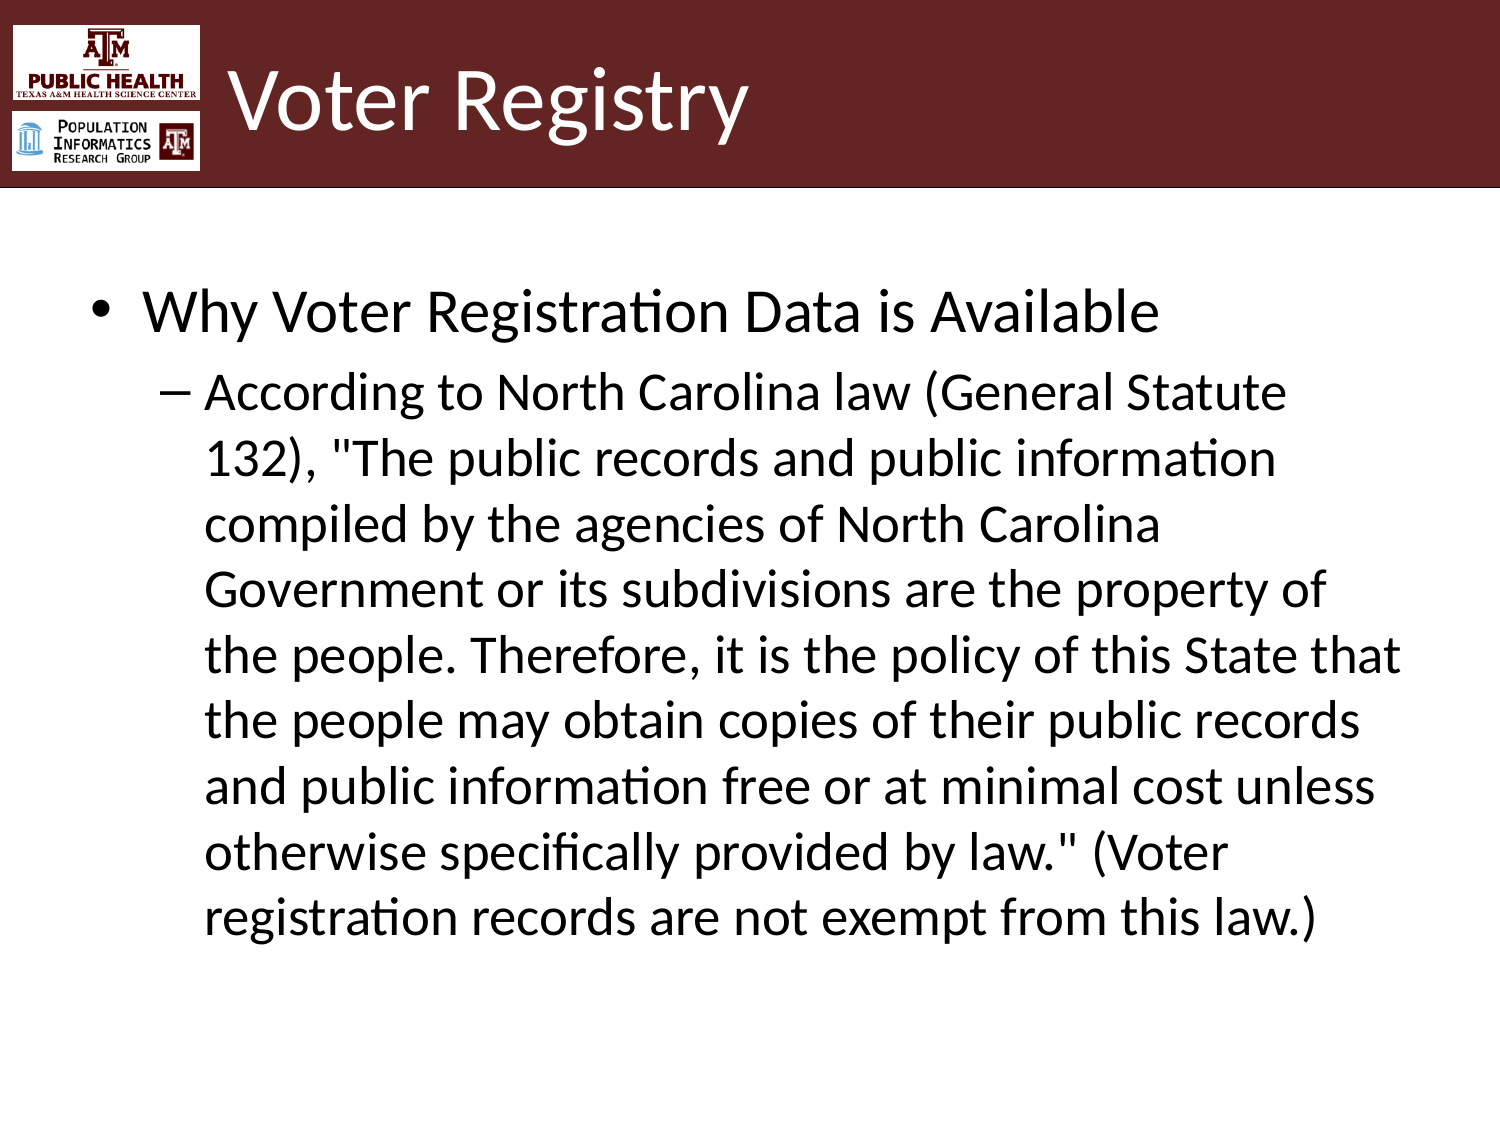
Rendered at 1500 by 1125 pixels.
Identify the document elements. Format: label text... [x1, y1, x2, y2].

list Why Voter Registration Data is Available According to North Carolina law (General Statute 132), "The public records and public information compiled by the agencies of North Carolina Government or its subdivisions are the property of the people. Therefore, it is the policy of this State that the people may obtain copies of their public records and public information free or at minimal cost unless otherwise specifically provided by law." (Voter registration records are not exempt from this law.) [75, 262, 1425, 1005]
picture [12, 111, 200, 171]
title Voter Registry [212, 0, 1500, 188]
picture [12, 25, 200, 100]
